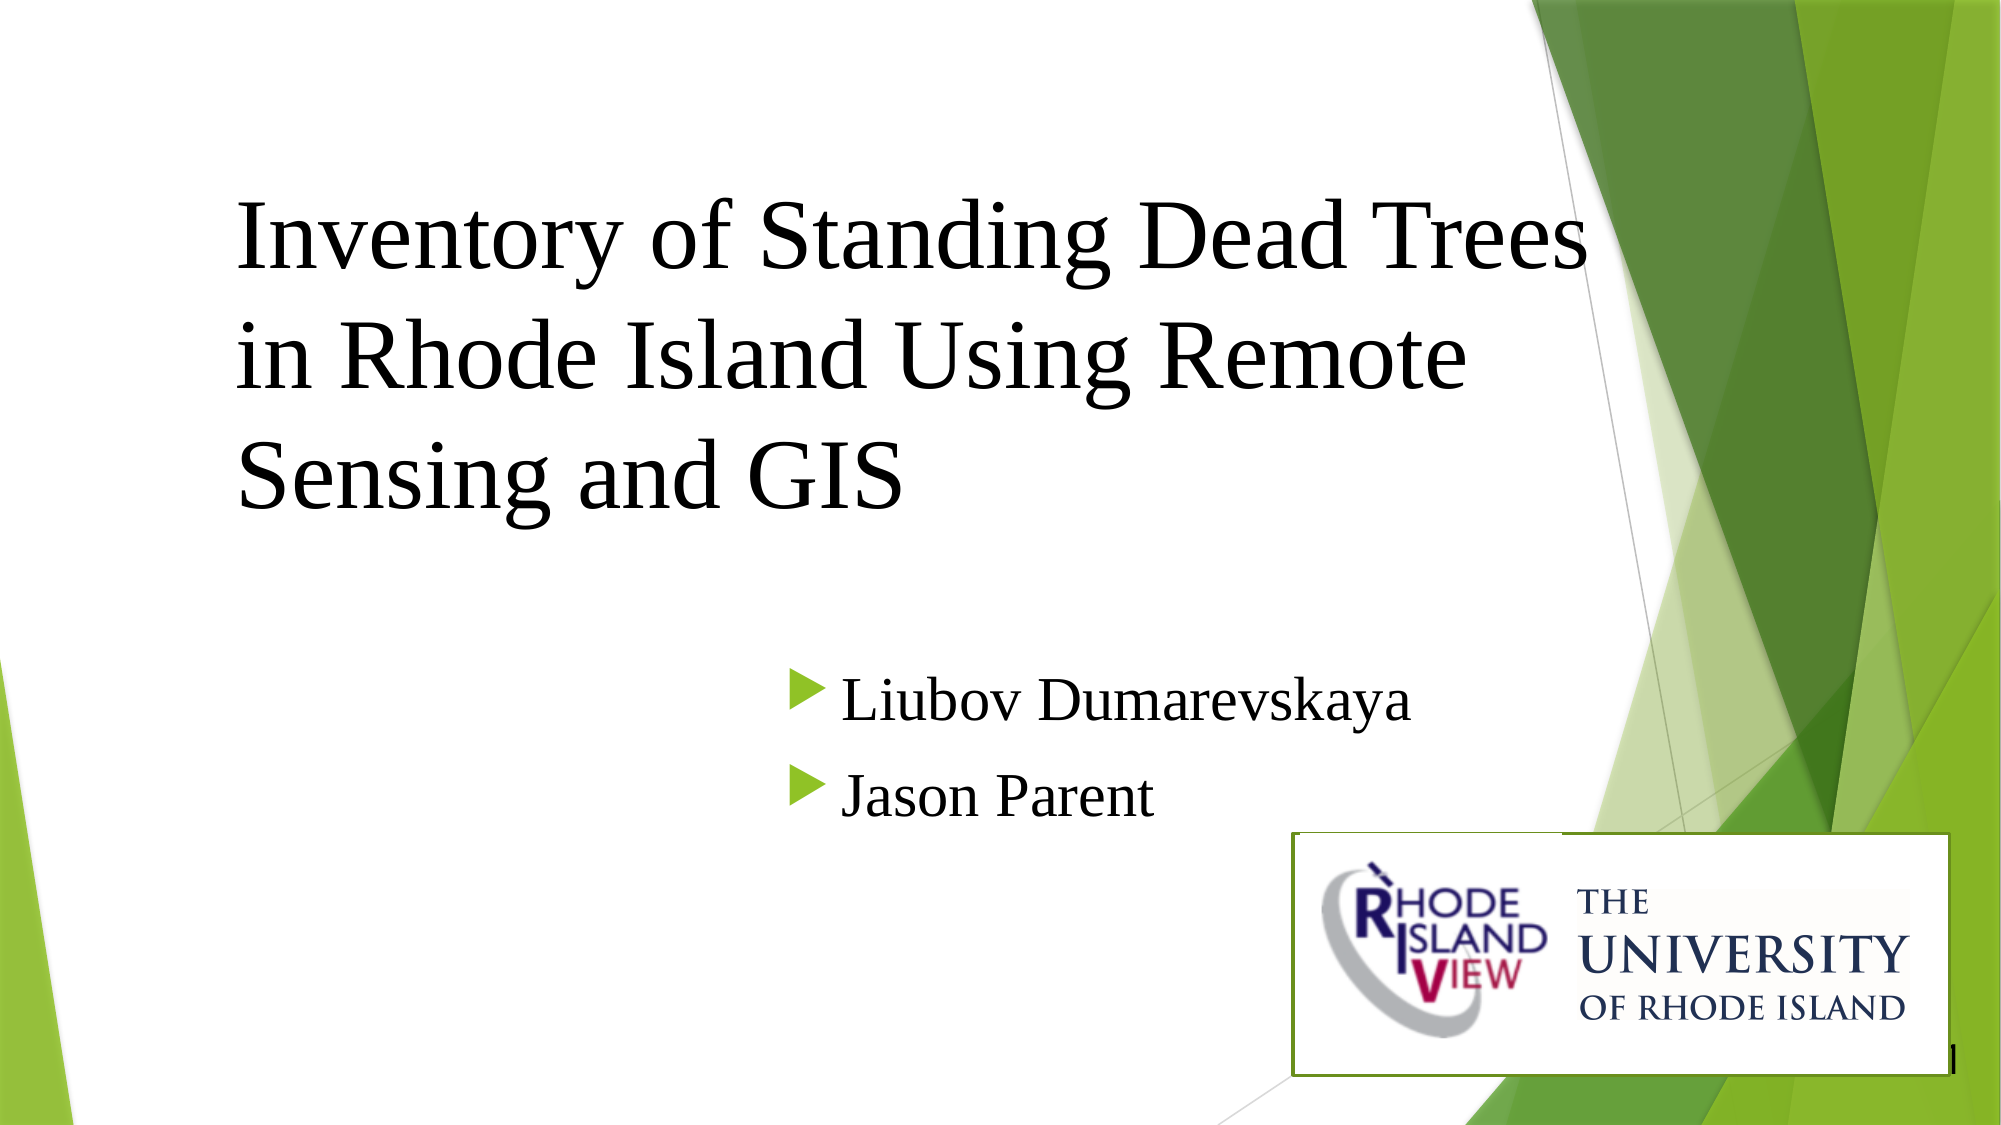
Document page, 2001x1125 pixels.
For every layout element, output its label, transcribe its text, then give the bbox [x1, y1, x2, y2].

text_box Liubov Dumarevskaya Jason Parent [769, 650, 1618, 965]
text_box [1291, 832, 1951, 1077]
picture [1576, 888, 1911, 1020]
slide_number 1 [1861, 1026, 1980, 1097]
text_box Inventory of Standing Dead Trees in Rhode Island Using Remote Sensing and GIS [220, 160, 1618, 536]
picture [1299, 832, 1562, 1063]
